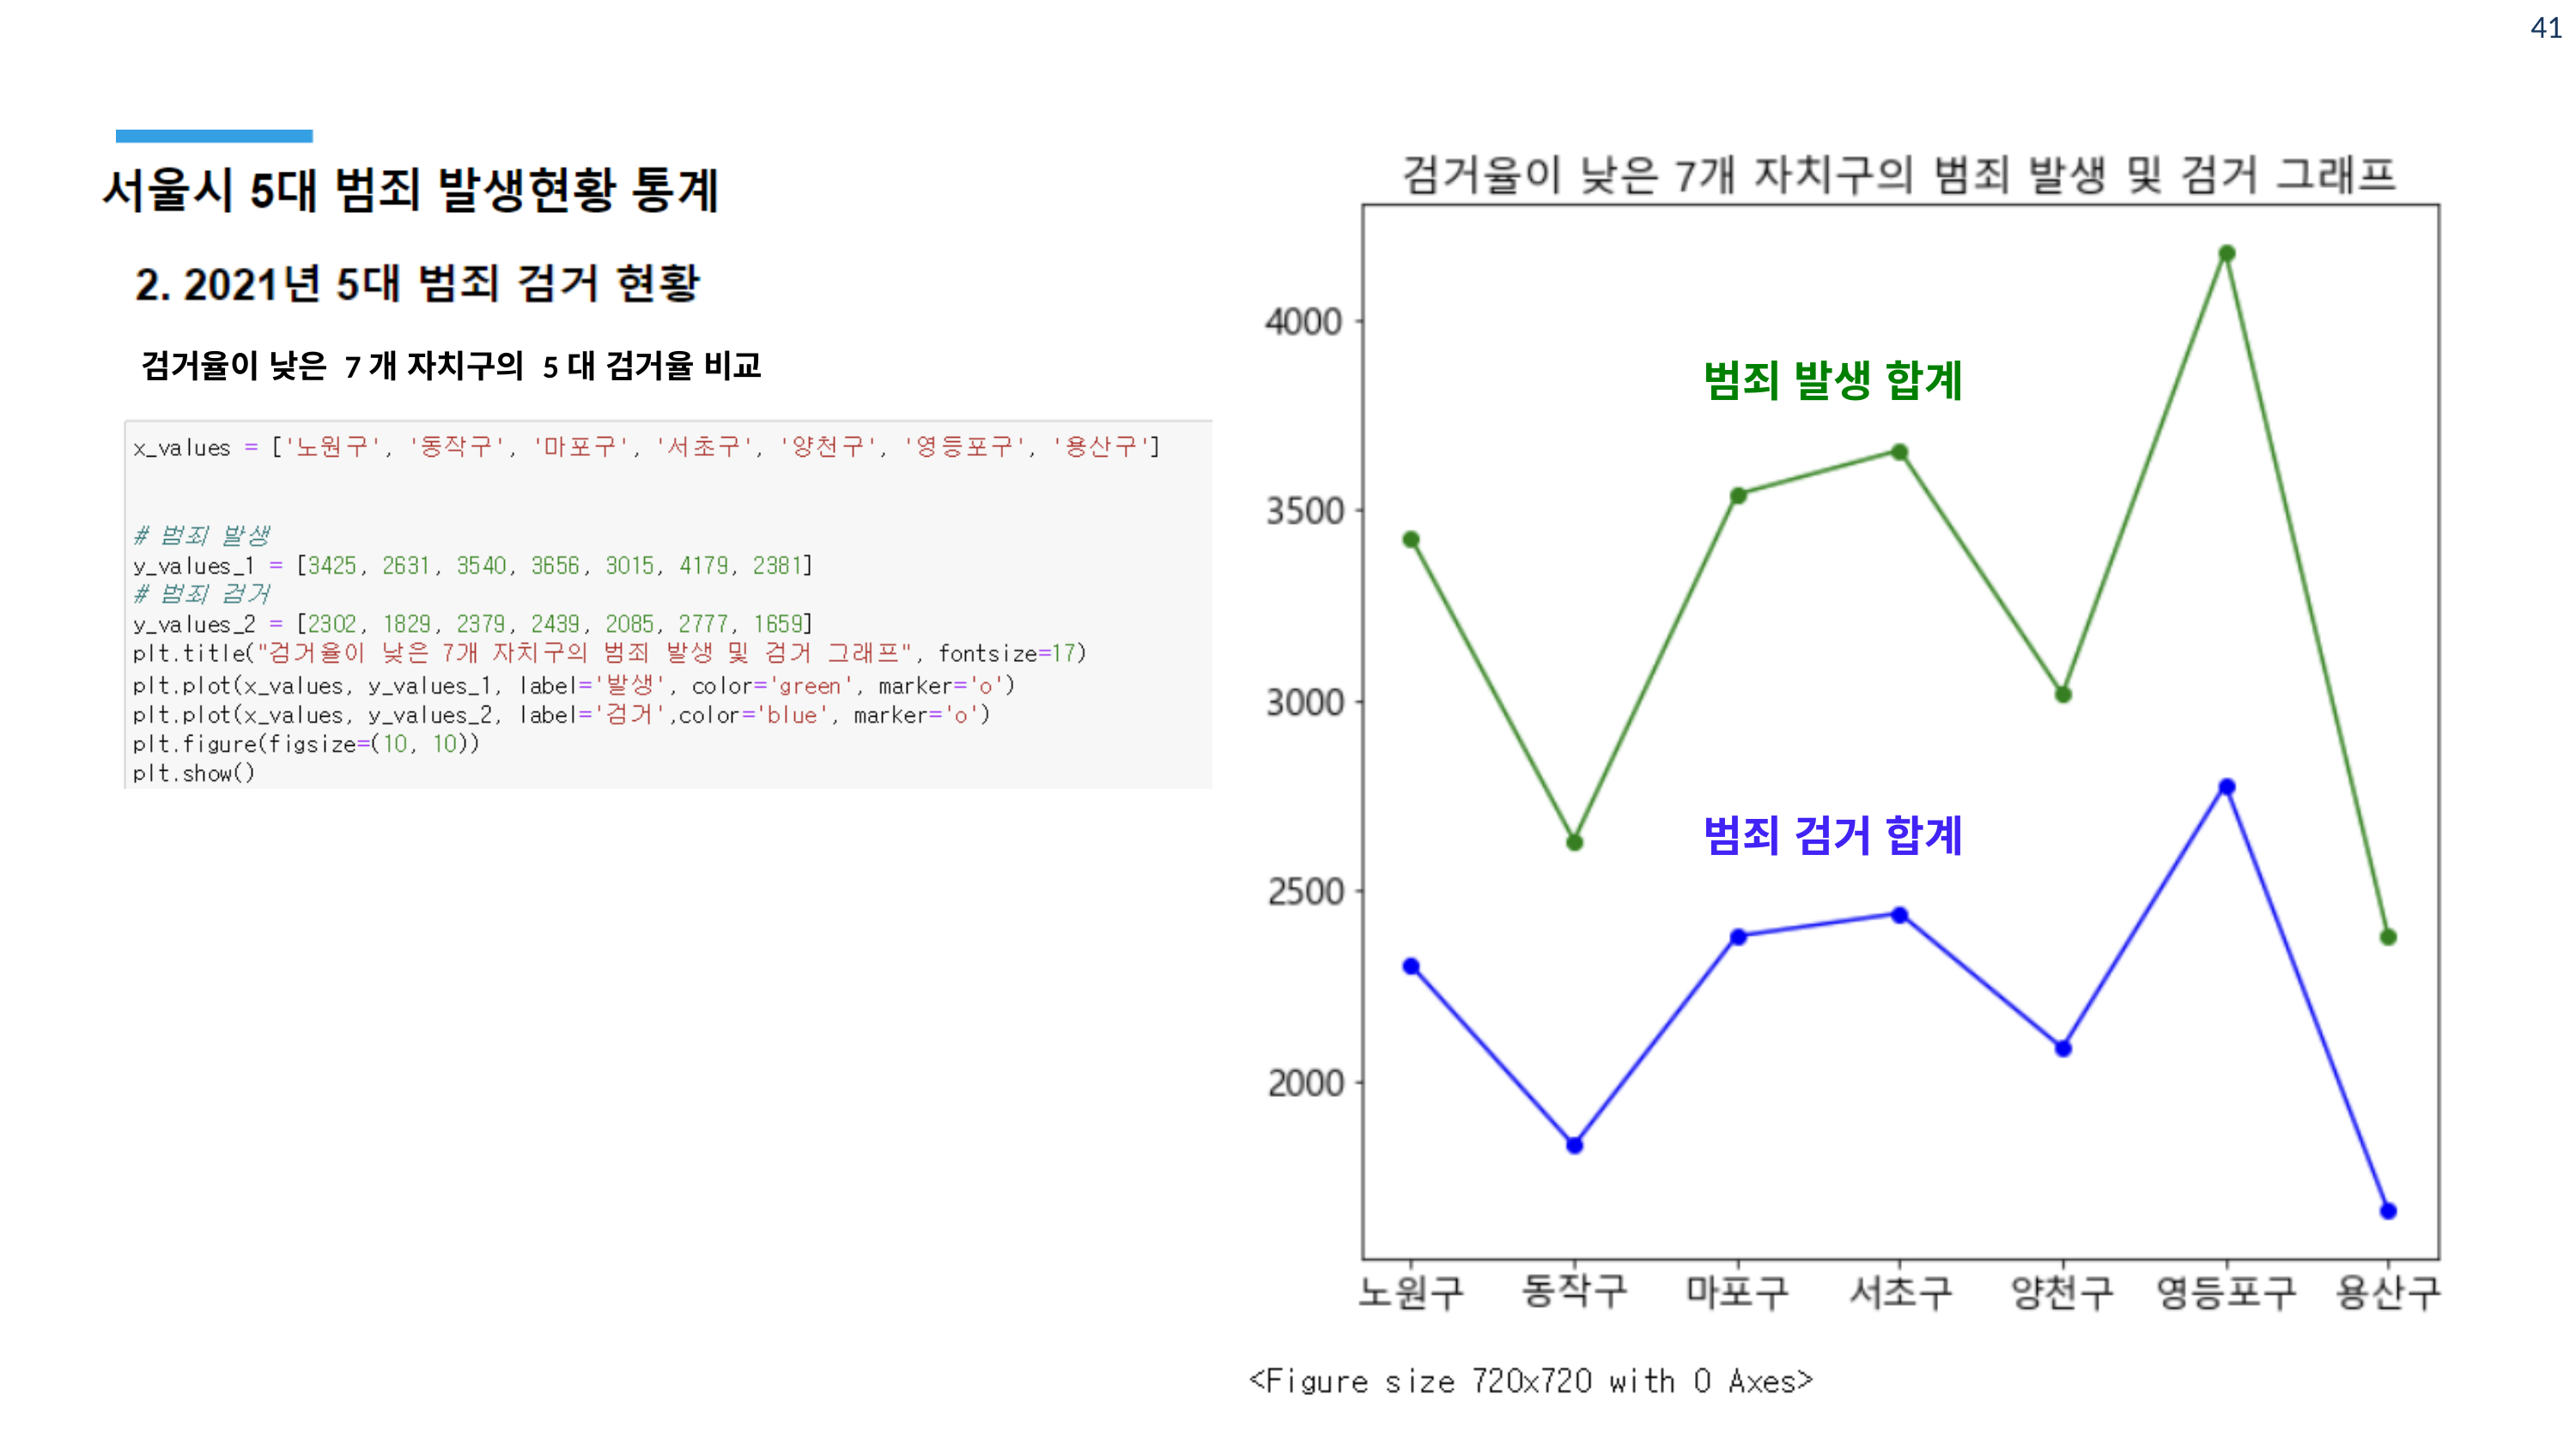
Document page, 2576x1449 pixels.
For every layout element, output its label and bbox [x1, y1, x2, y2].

text_box [116, 130, 313, 144]
text_box [1212, 143, 2460, 1411]
text_box [96, 155, 1207, 789]
